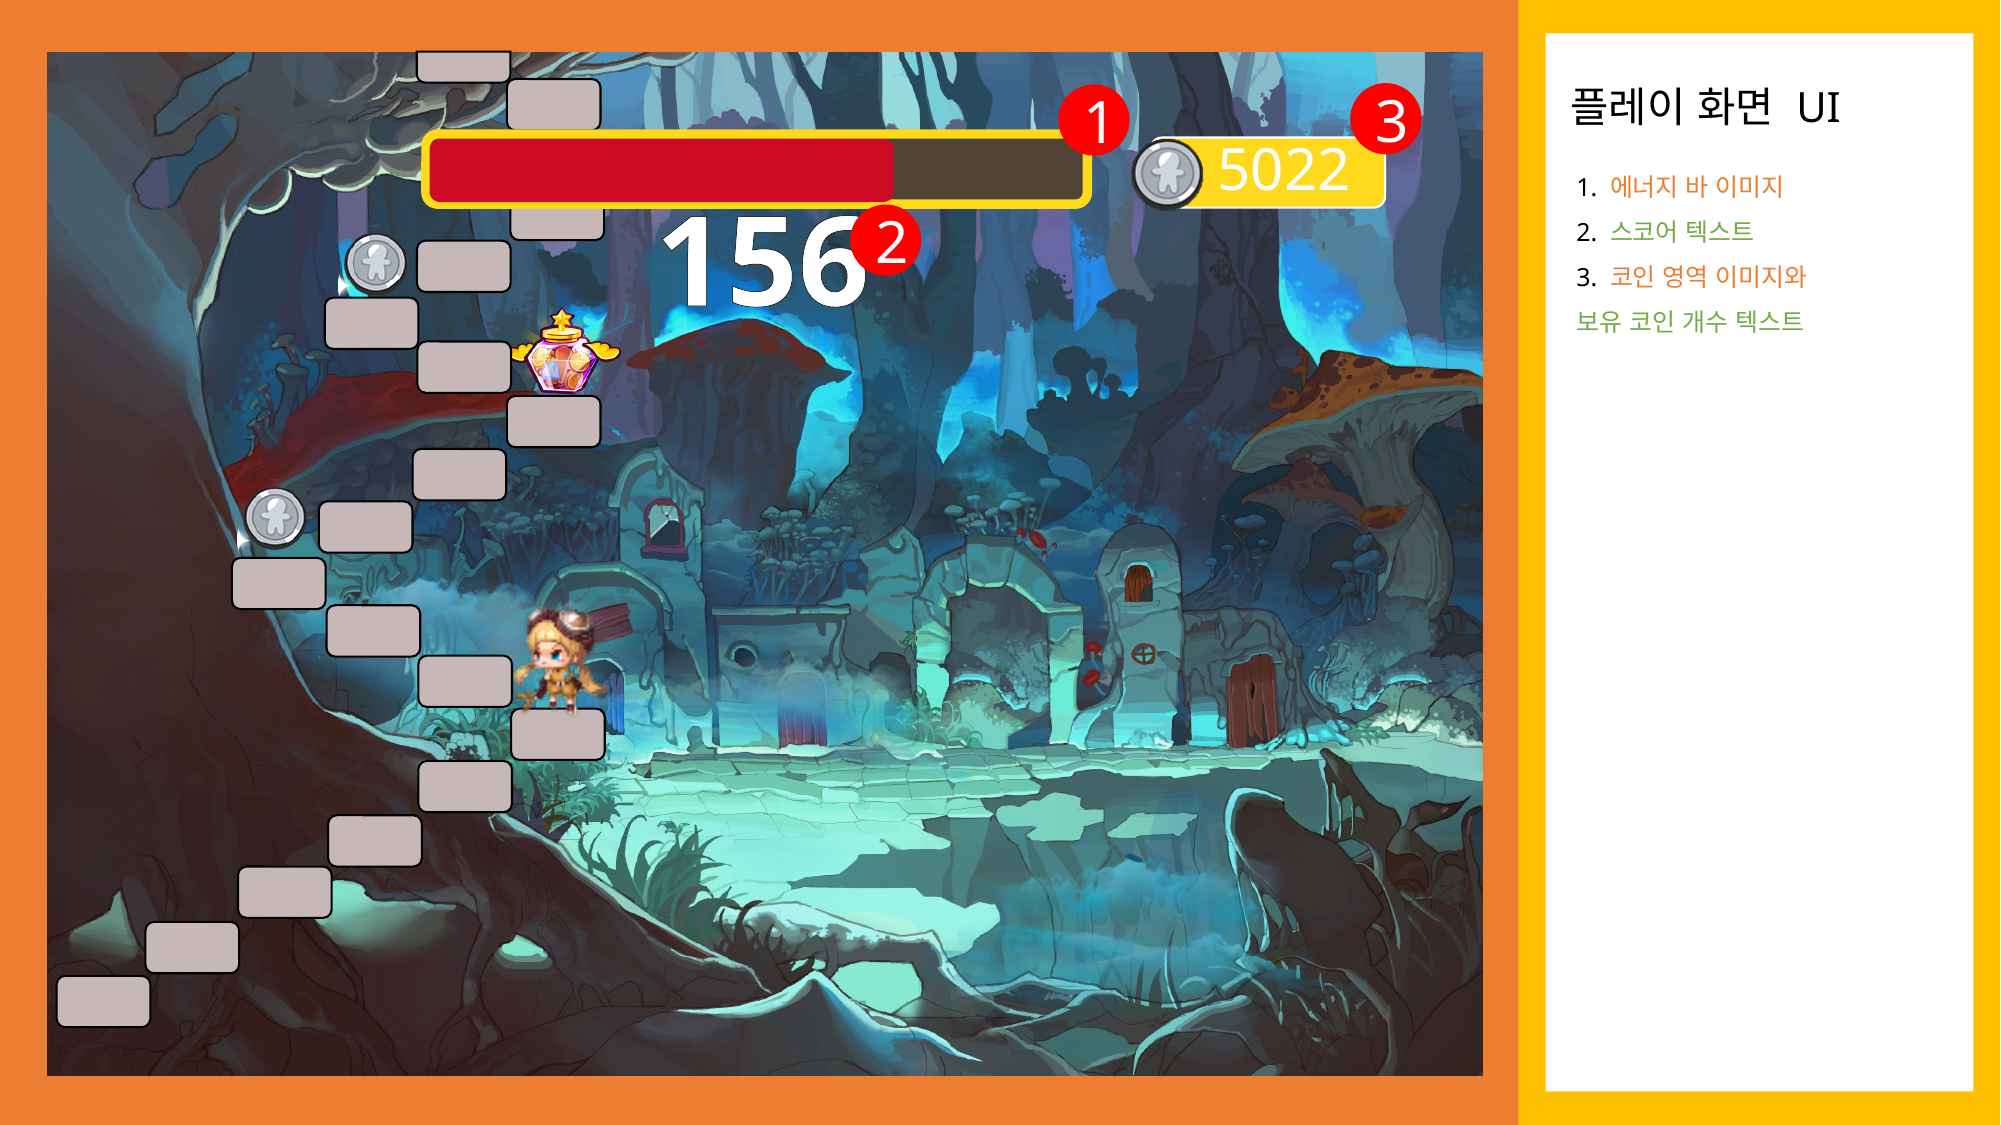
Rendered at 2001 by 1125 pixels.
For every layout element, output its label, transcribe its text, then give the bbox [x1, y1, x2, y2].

text_box [1545, 32, 1974, 1092]
text_box 1. 에너지 바 이미지 2. 스코어 텍스트 3. 코인 영역 이미지와 보유 코인 개수 텍스트 [1561, 149, 1904, 344]
text_box [1517, 0, 2000, 1125]
picture [47, 52, 1483, 1076]
text_box 플레이 화면 UI [1555, 73, 1966, 139]
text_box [425, 134, 1088, 205]
text_box [0, 0, 1517, 1125]
